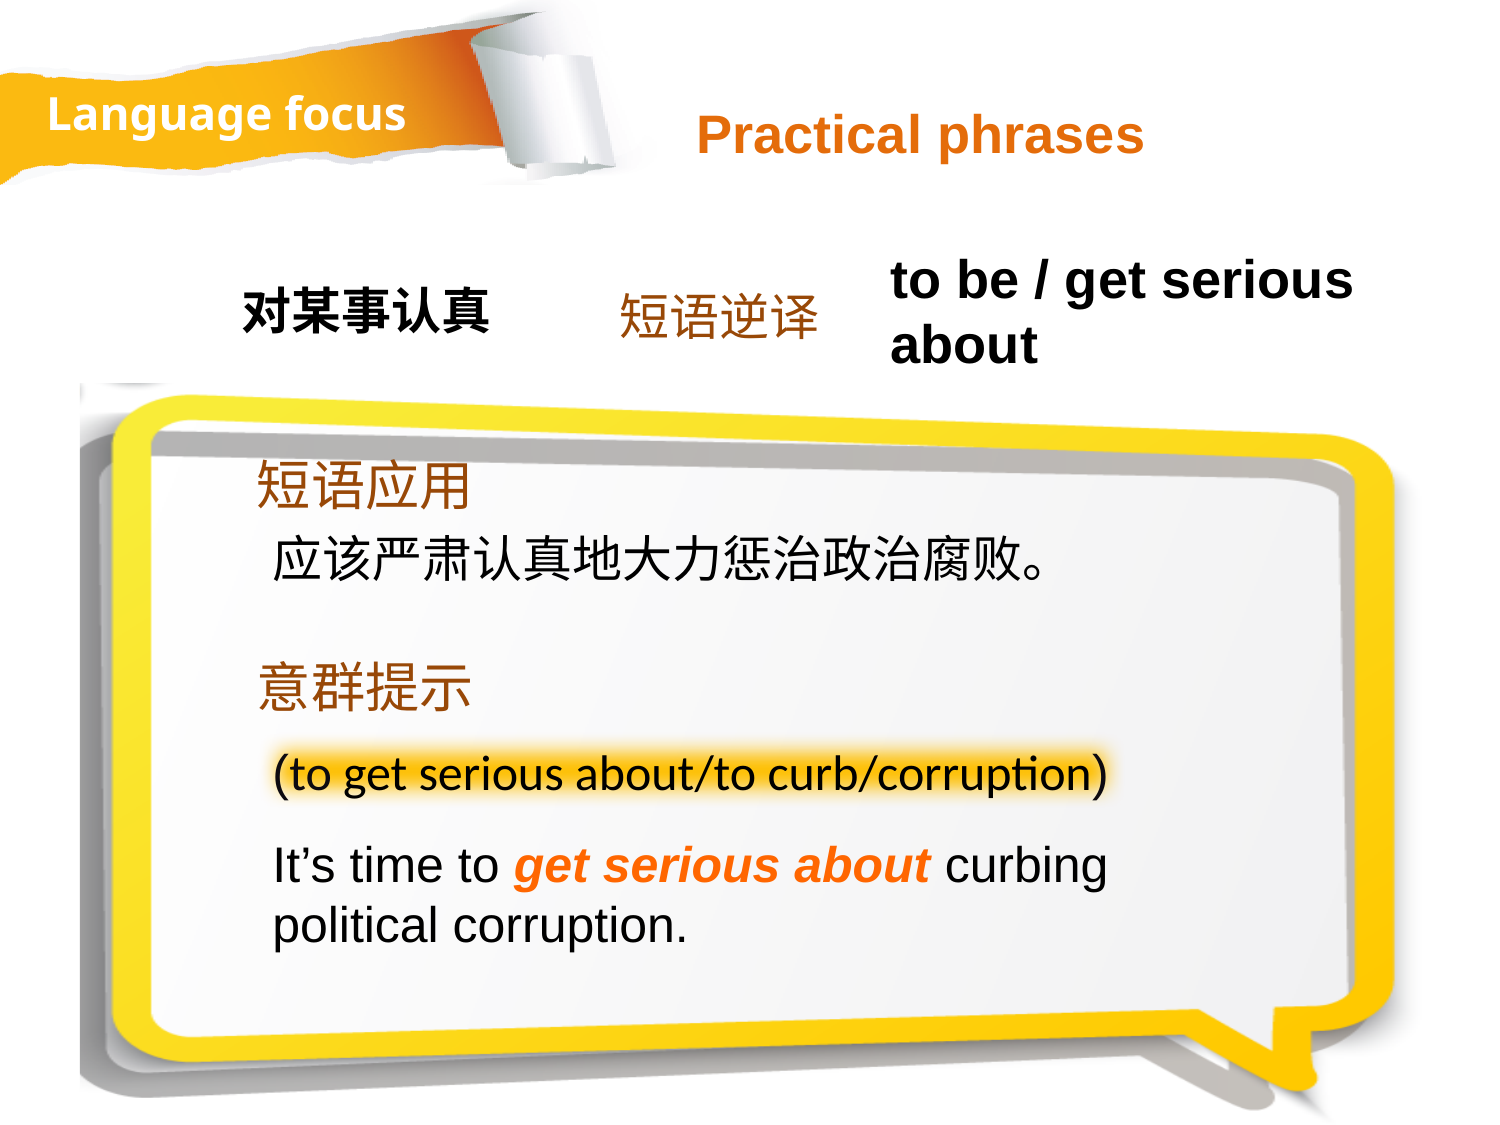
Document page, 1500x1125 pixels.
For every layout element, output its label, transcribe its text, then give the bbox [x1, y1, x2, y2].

picture [79, 383, 1442, 1125]
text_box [0, 0, 1166, 185]
text_box to be / get serious about [875, 237, 1500, 382]
text_box 对某事认真 [226, 272, 526, 348]
text_box 短语逆译 [604, 277, 876, 353]
